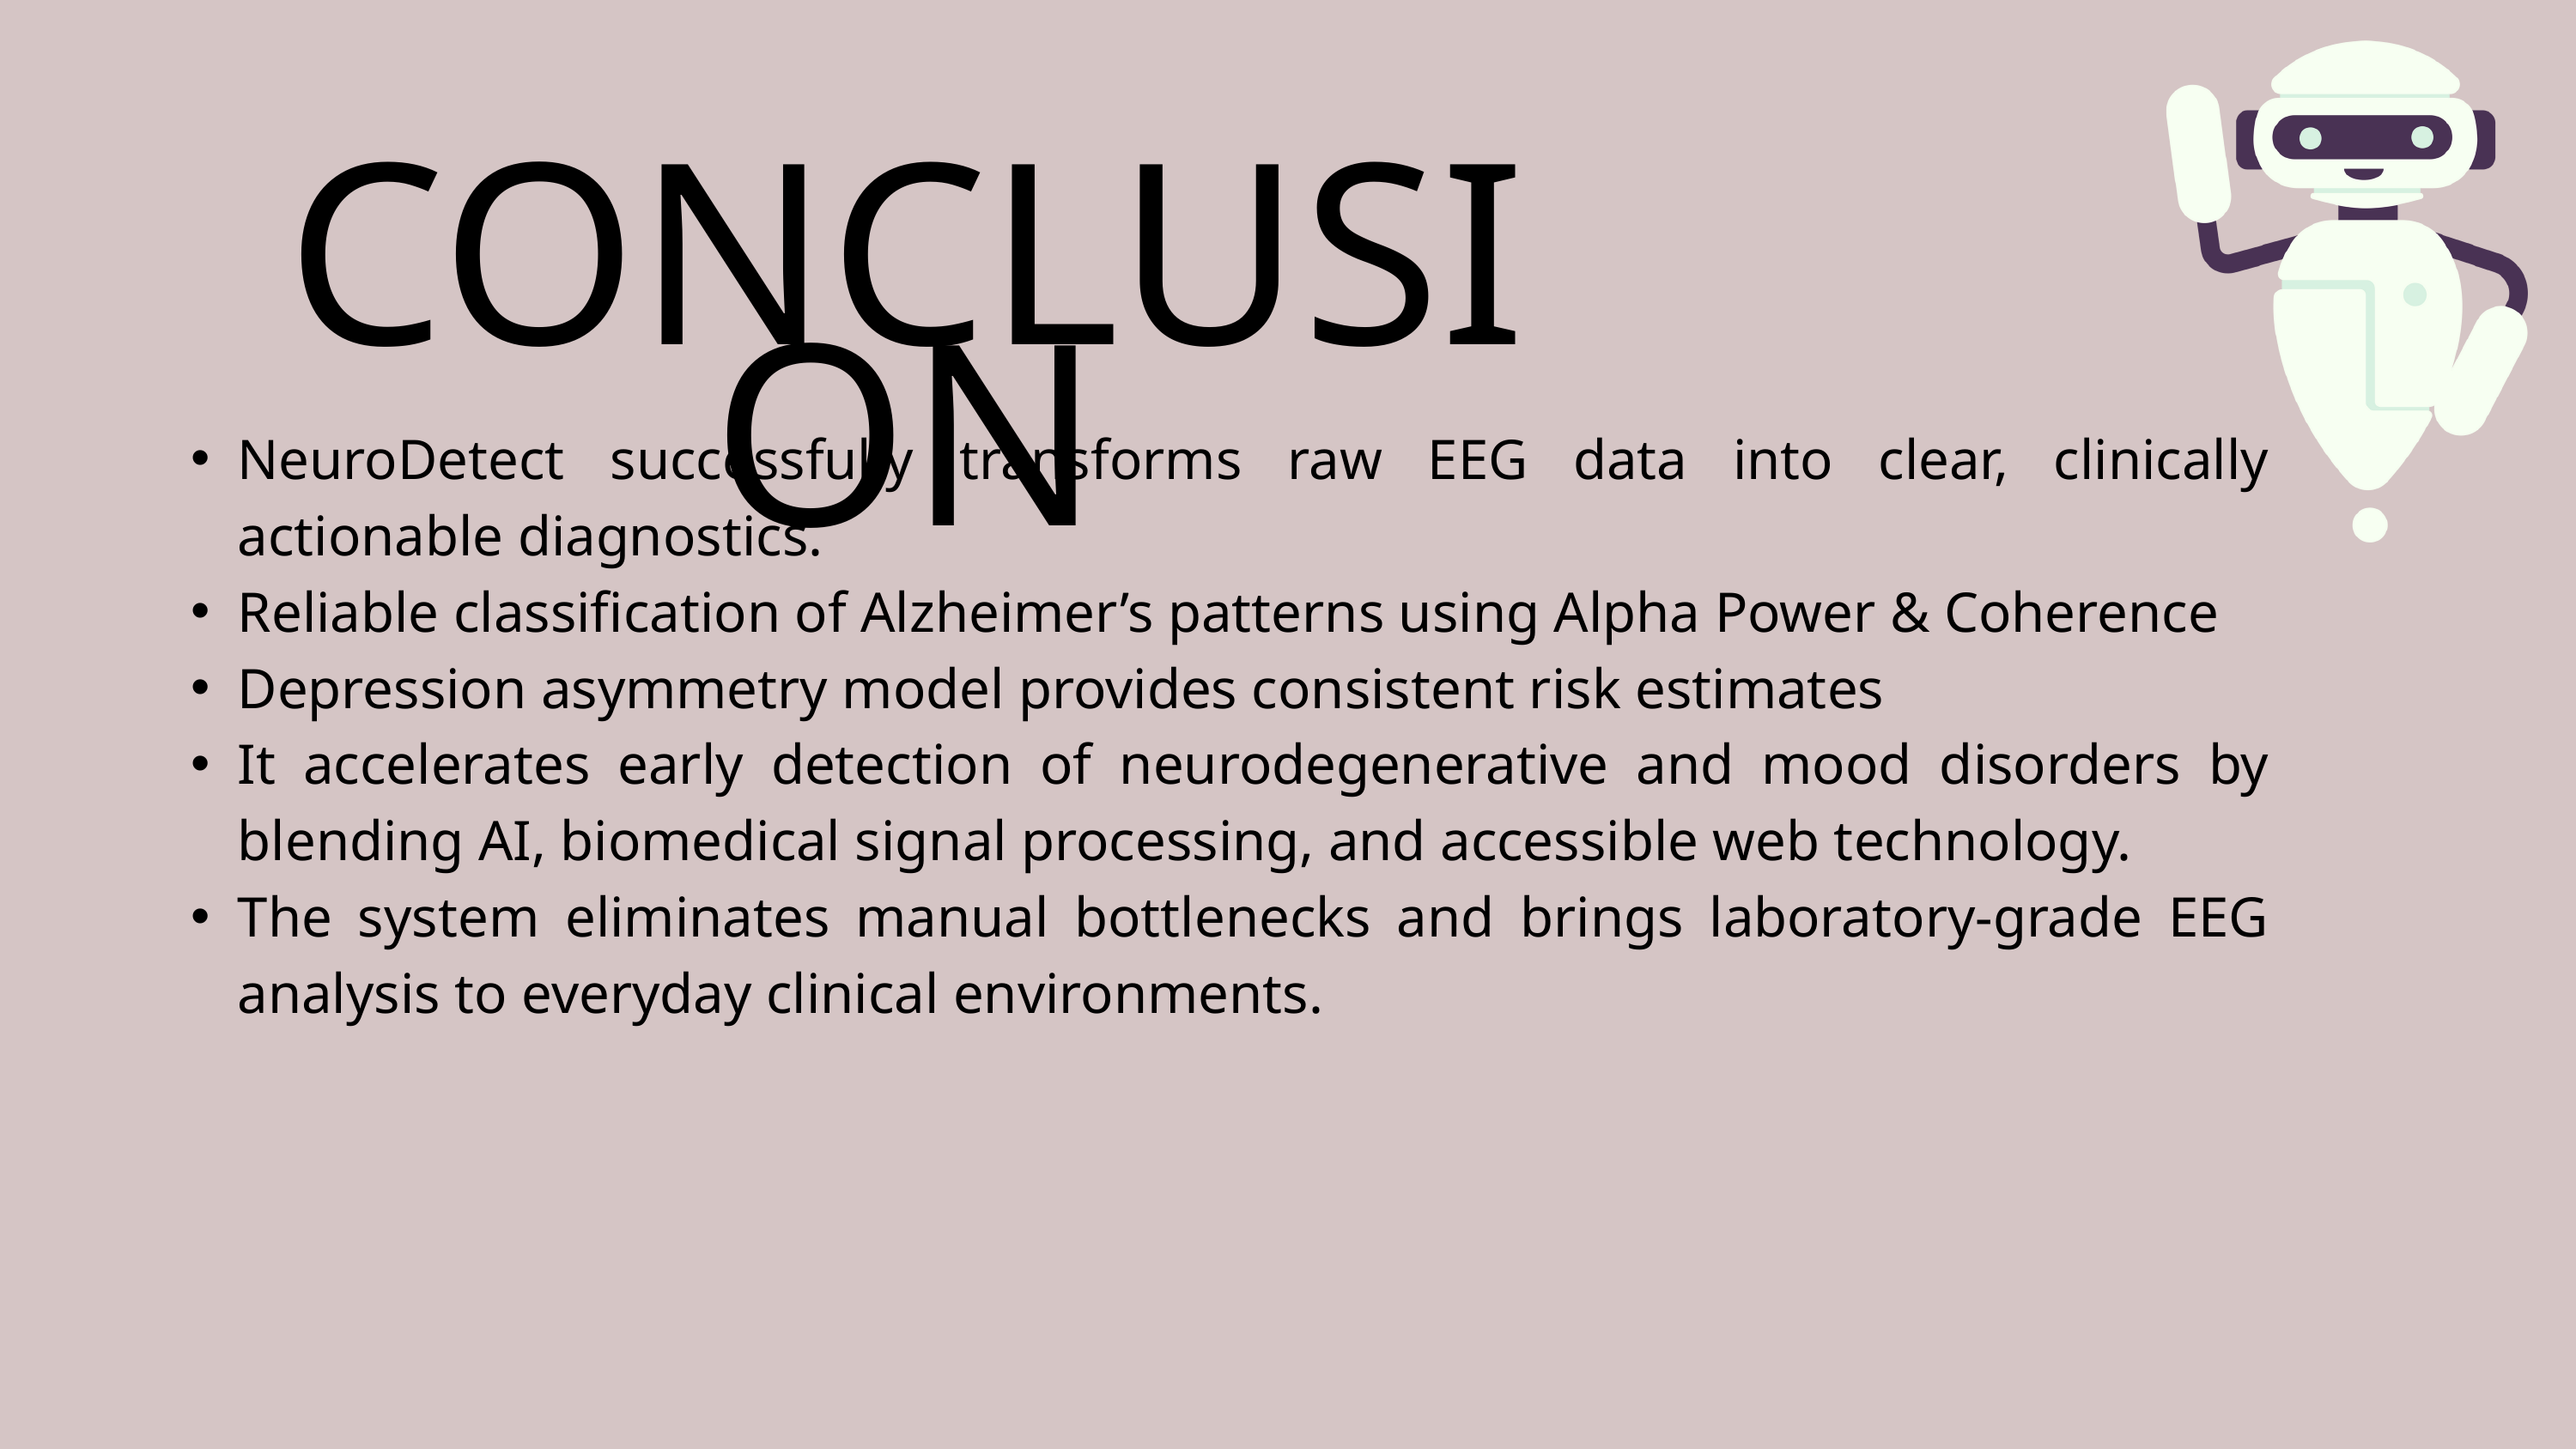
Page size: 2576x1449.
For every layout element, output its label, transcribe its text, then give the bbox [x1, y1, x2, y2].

text_box CONCLUSION [226, 213, 1587, 414]
text_box [2166, 40, 2528, 543]
text_box NeuroDetect successfully transforms raw EEG data into clear, clinically actionable diagnostics. Reliable classification of Alzheimer’s patterns using Alpha Power & Coherence Depression asymmetry model provides consistent risk estimates It accelerates early detection of neurodegenerative and mood disorders by blending AI, biomedical signal processing, and accessible web technology. The system eliminates manual bottlenecks and brings laboratory-grade EEG analysis to everyday clinical environments. [144, 414, 2270, 1025]
